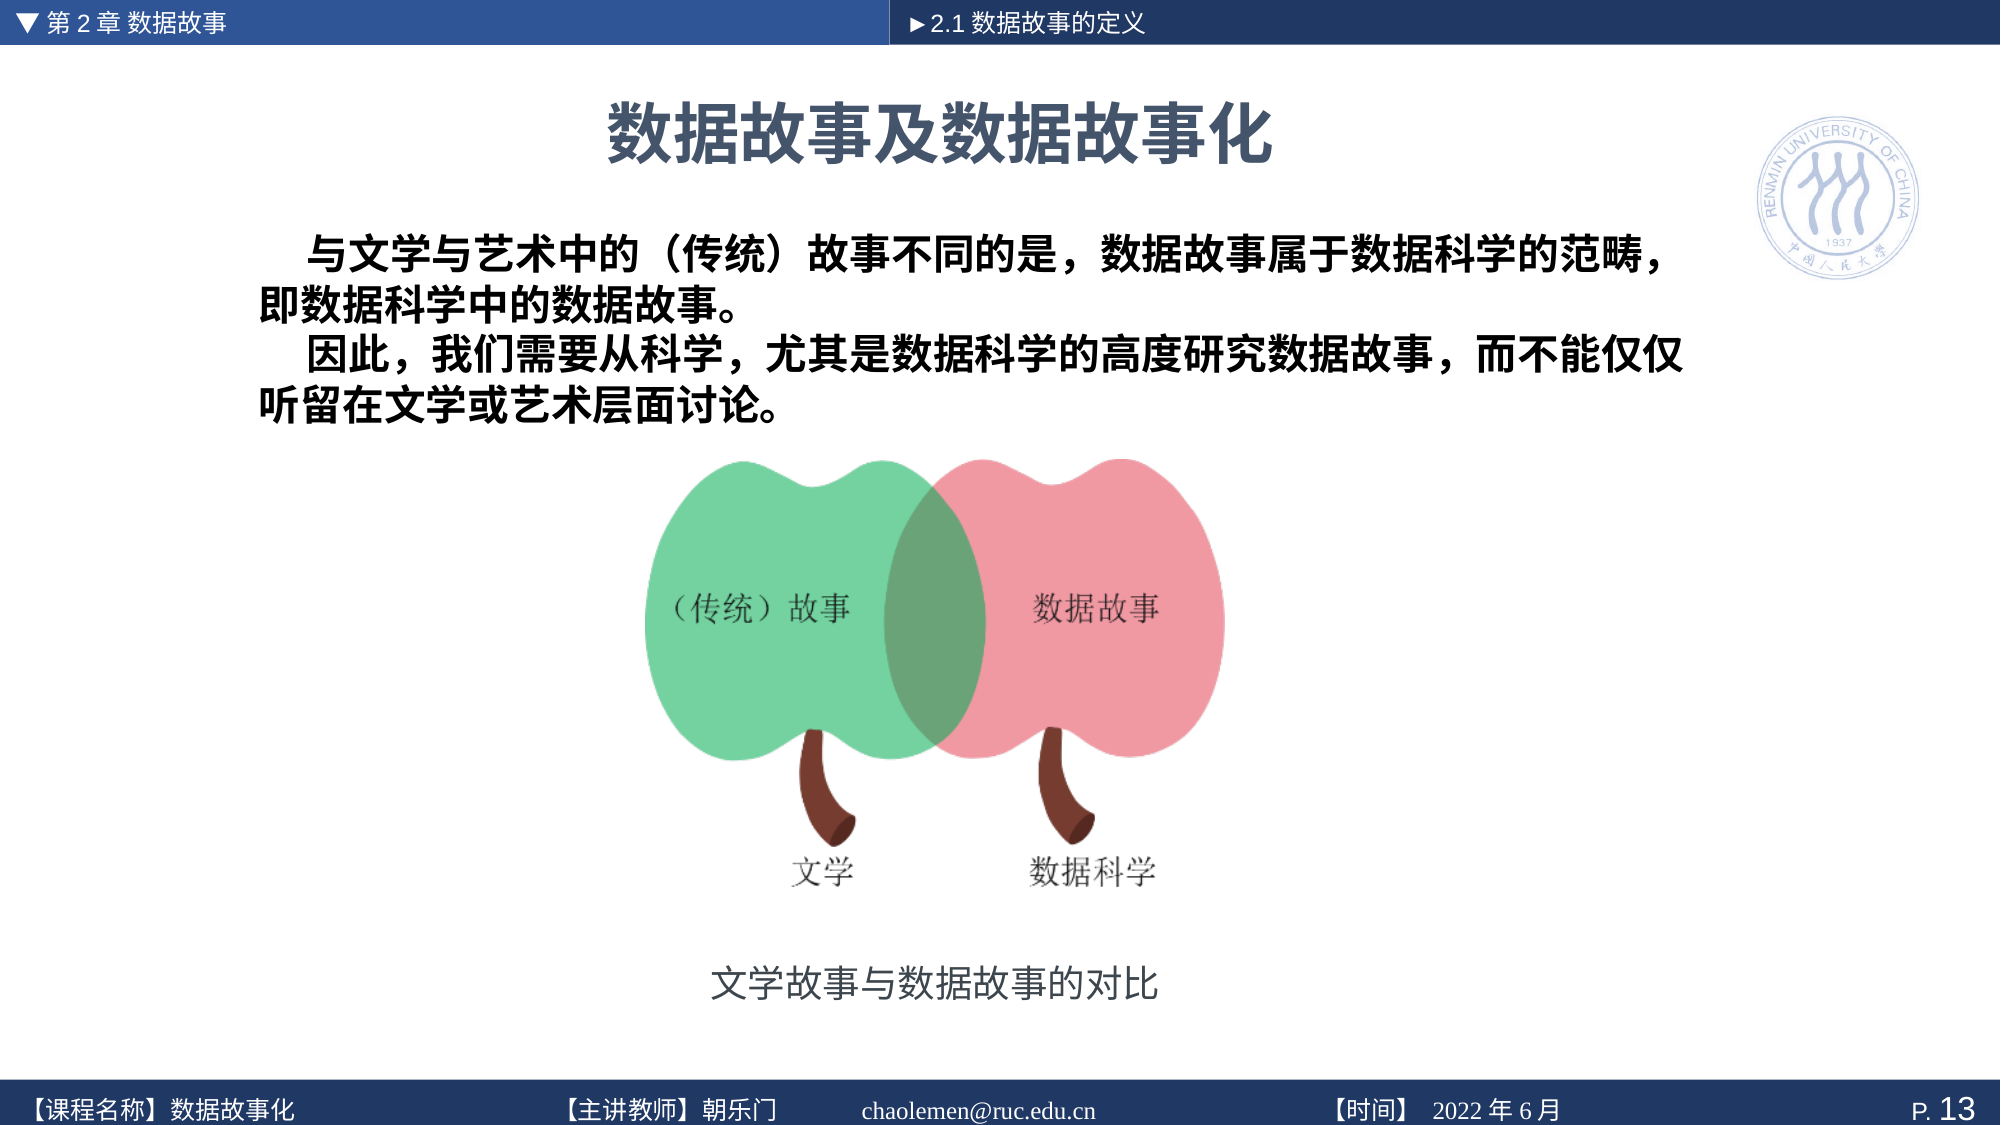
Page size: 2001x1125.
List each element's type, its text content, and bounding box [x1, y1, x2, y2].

title 数据故事及数据故事化 [64, 64, 1816, 200]
text_box 文学故事与数据故事的对比 [492, 952, 1378, 1012]
list ▼第2章 数据故事 [0, 0, 725, 43]
picture [645, 459, 1225, 919]
text_box 与文学与艺术中的（传统）故事不同的是，数据故事属于数据科学的范畴，即数据科学中的数据故事。 因此，我们需要从科学，尤其是数据科学的高度研究数据故事，而不能仅仅听留在文学或艺术层面讨论。 [244, 220, 1726, 436]
list ►2.1数据故事的定义 [890, 0, 1249, 43]
